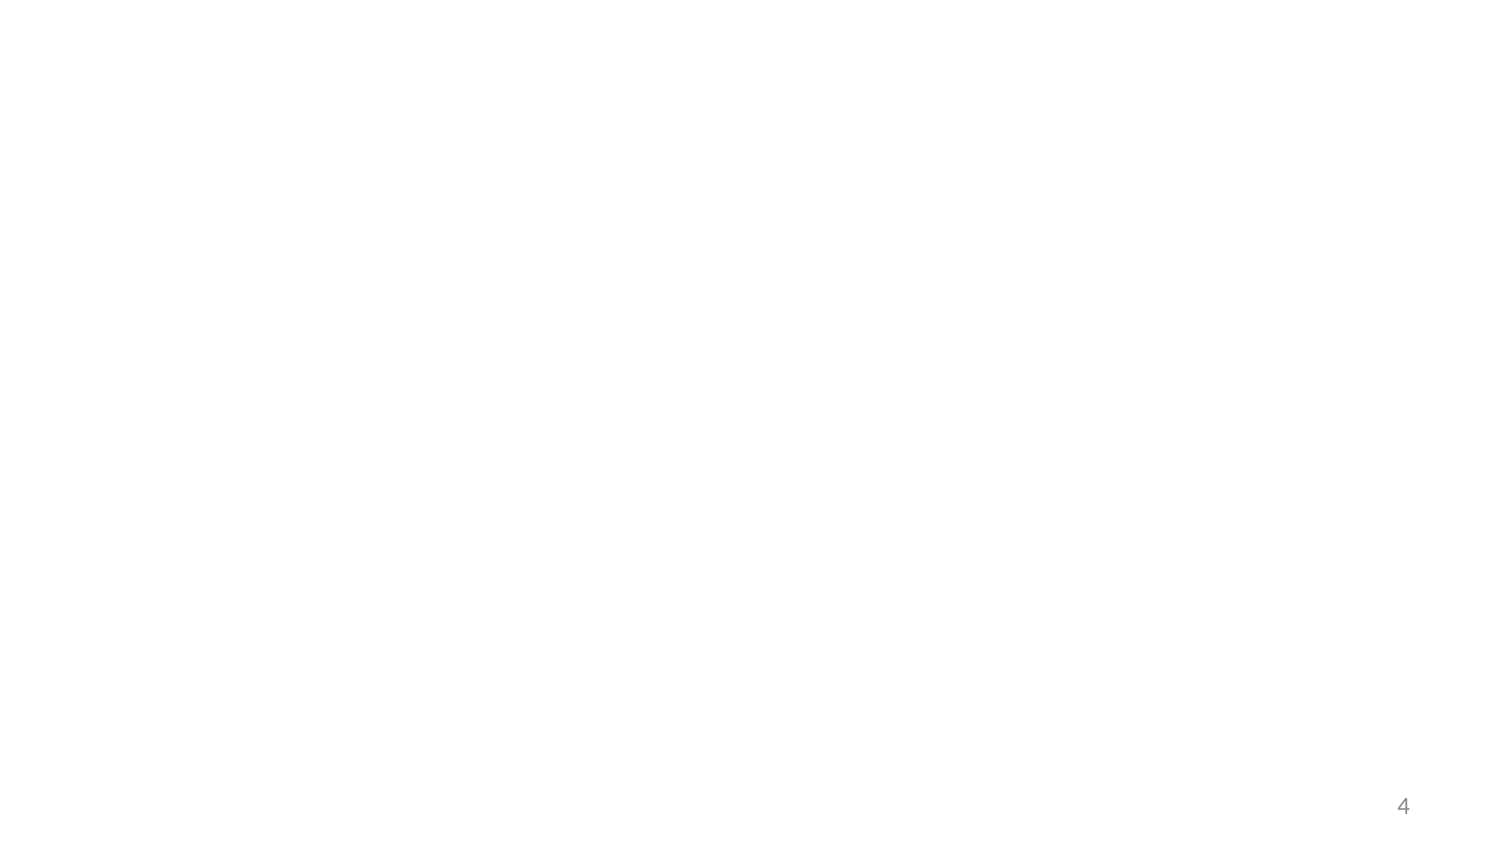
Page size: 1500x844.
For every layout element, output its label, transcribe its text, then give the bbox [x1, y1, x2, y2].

slide_number 3 [1074, 782, 1425, 827]
